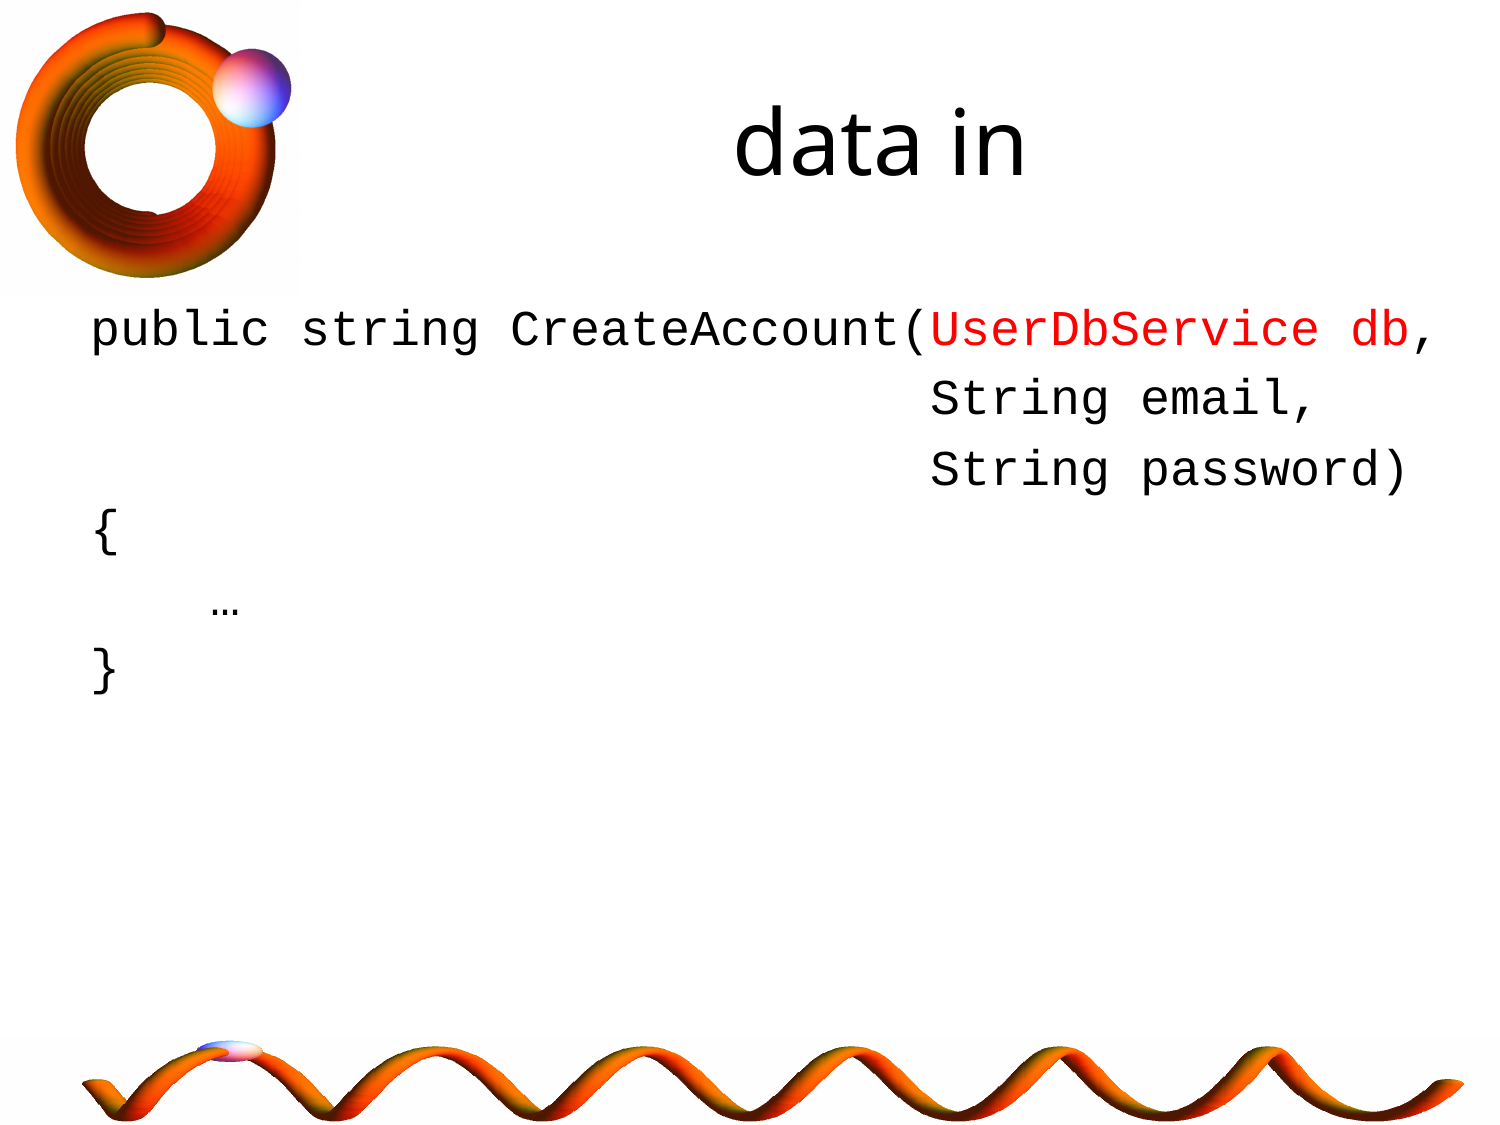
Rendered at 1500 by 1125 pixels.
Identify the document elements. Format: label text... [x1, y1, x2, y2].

picture [0, 1037, 1500, 1125]
picture [0, 0, 301, 295]
list public string CreateAccount(UserDbService db, String email, String password) { … } [75, 287, 1463, 968]
title data in [304, 45, 1463, 233]
